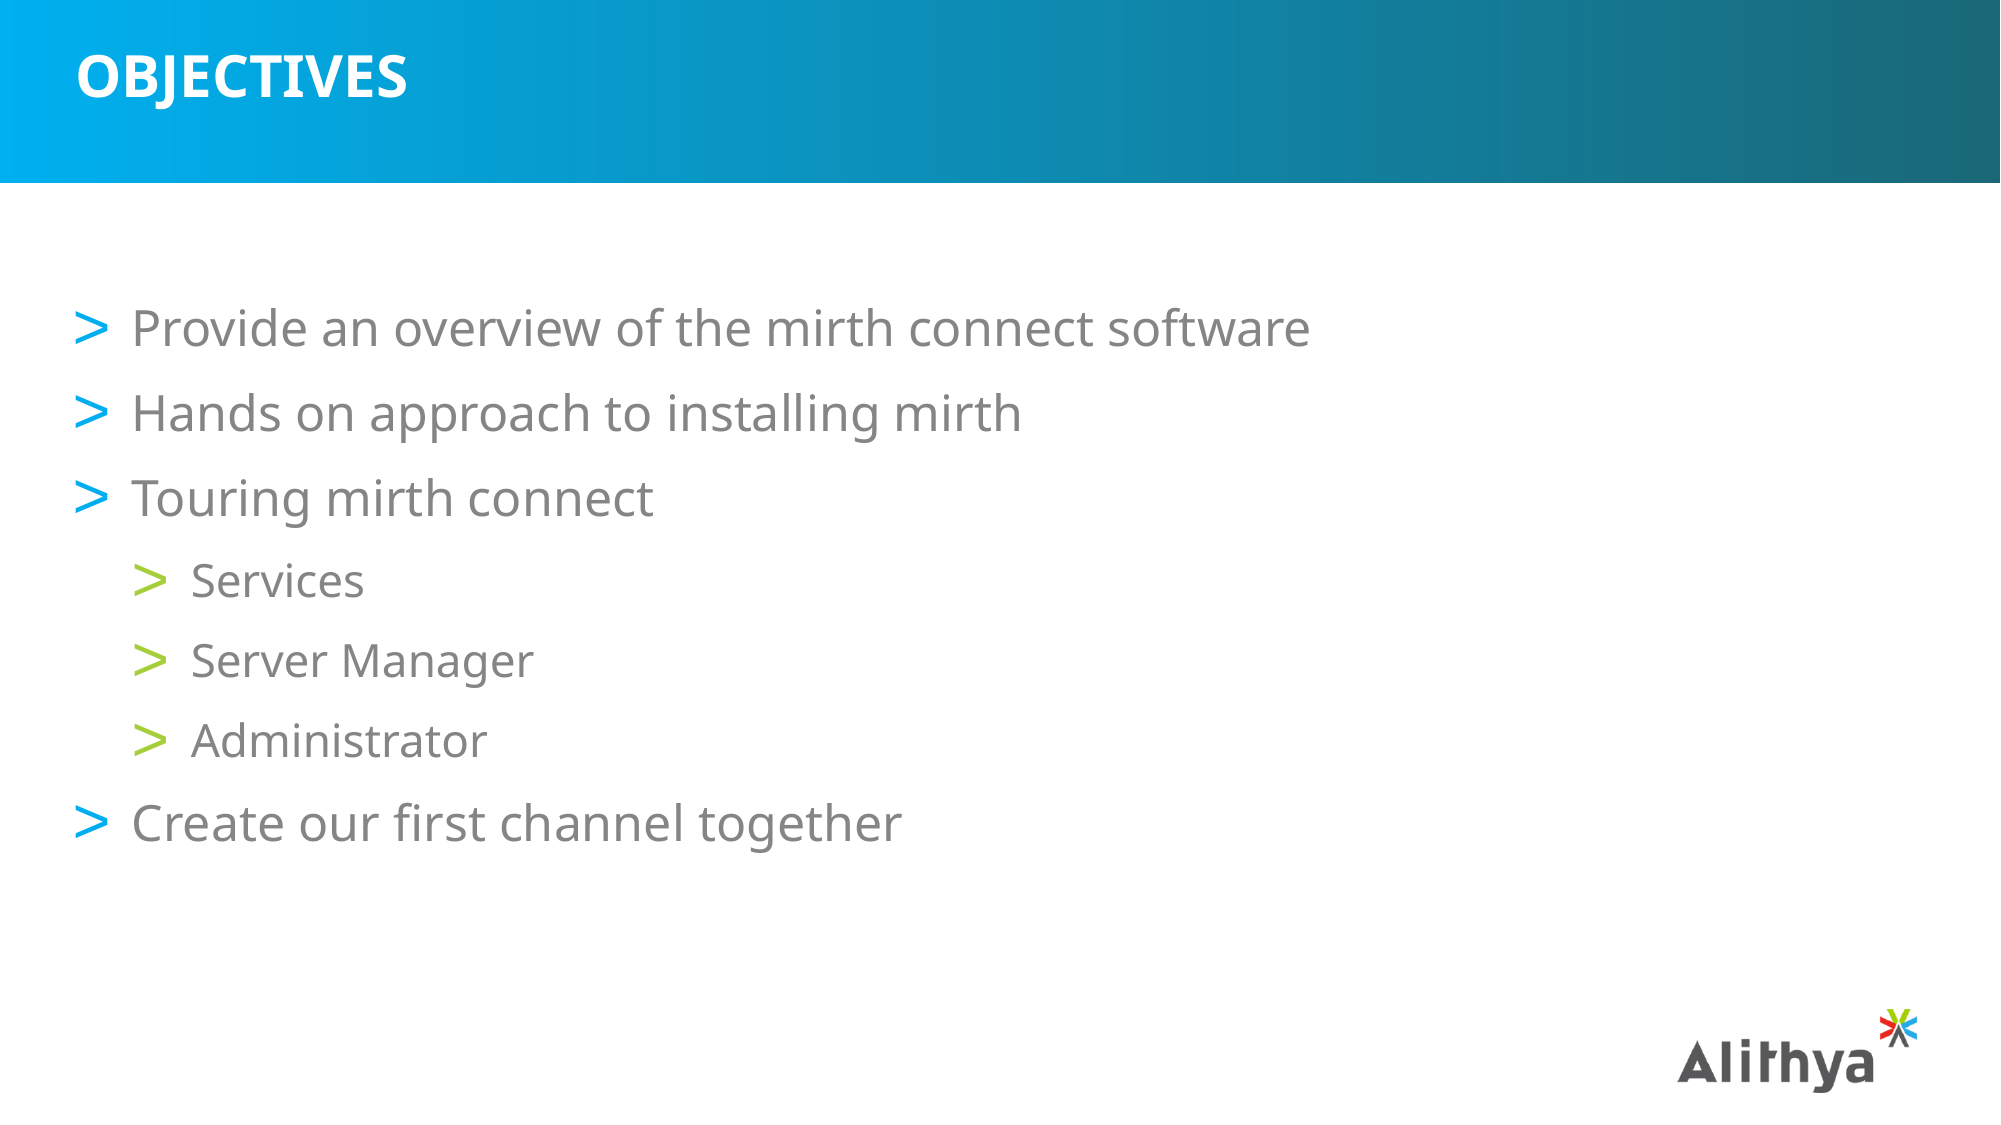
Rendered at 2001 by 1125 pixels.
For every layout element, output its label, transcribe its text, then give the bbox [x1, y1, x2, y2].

list Provide an overview of the mirth connect software Hands on approach to installing mirth Touring mirth connect Services Server Manager Administrator Create our first channel together [72, 296, 1928, 993]
title Objectives [75, 33, 1930, 110]
picture [1677, 1009, 1917, 1093]
